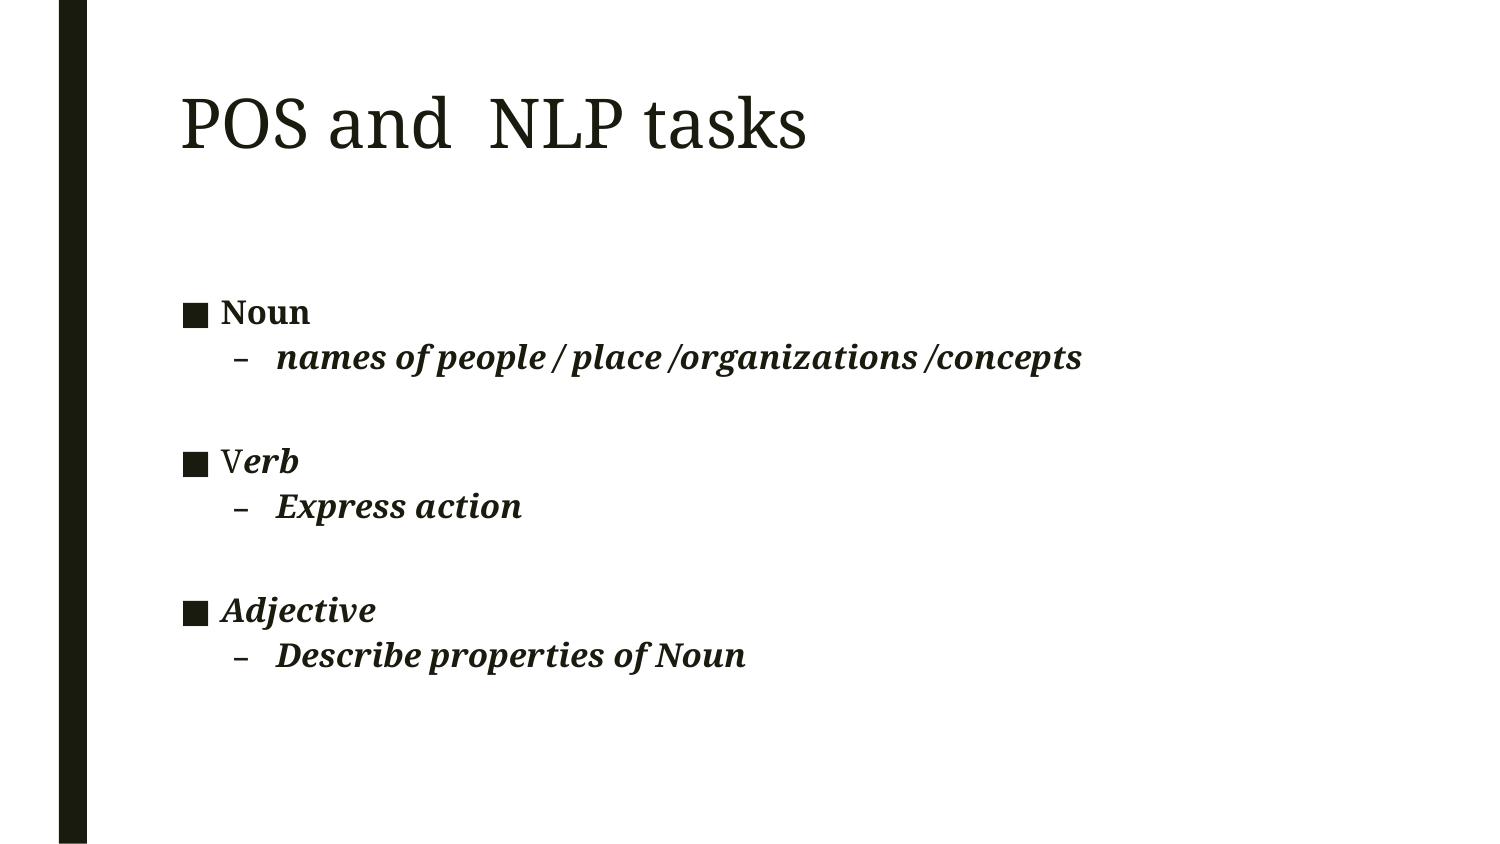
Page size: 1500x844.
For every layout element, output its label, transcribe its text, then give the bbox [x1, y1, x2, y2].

list Noun names of people / place /organizations /concepts Verb Express action Adjective Describe properties of Noun [168, 244, 1351, 686]
title POS and NLP tasks [168, 84, 1351, 244]
